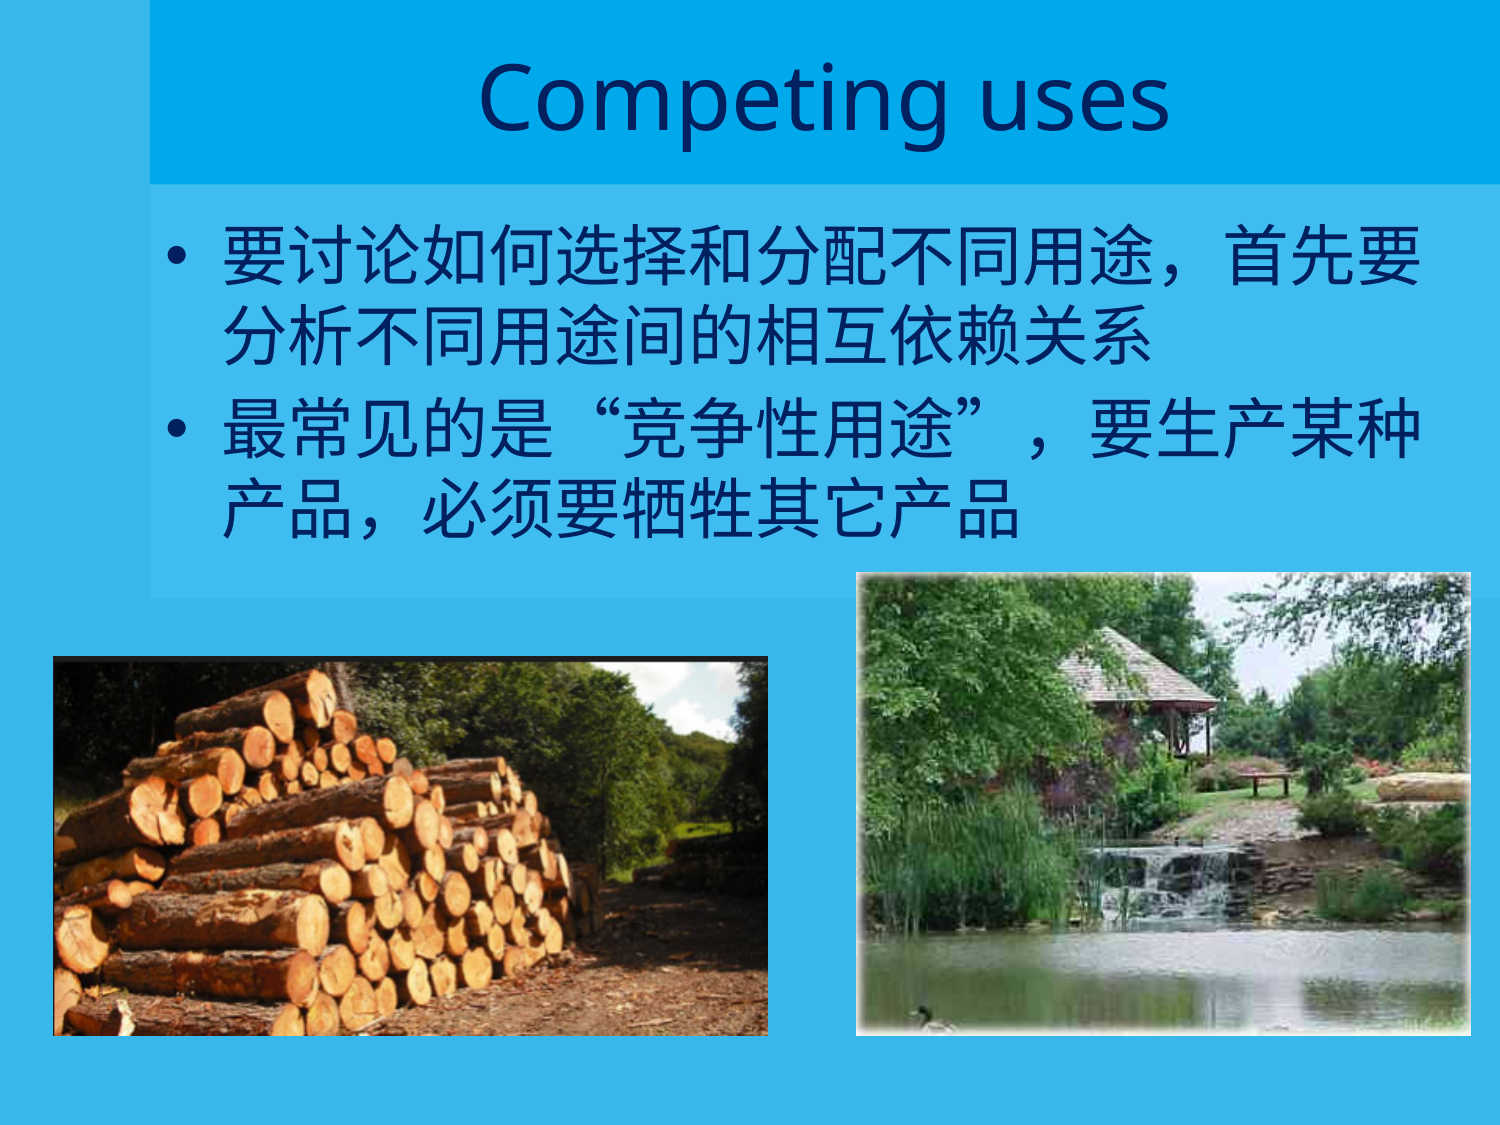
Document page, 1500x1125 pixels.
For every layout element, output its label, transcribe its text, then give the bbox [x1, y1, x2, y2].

picture [855, 572, 1471, 1036]
title Competing uses [150, 0, 1500, 184]
list 要讨论如何选择和分配不同用途，首先要分析不同用途间的相互依赖关系 最常见的是“竞争性用途”，要生产某种产品，必须要牺牲其它产品 [150, 184, 1500, 598]
picture [52, 656, 768, 1036]
